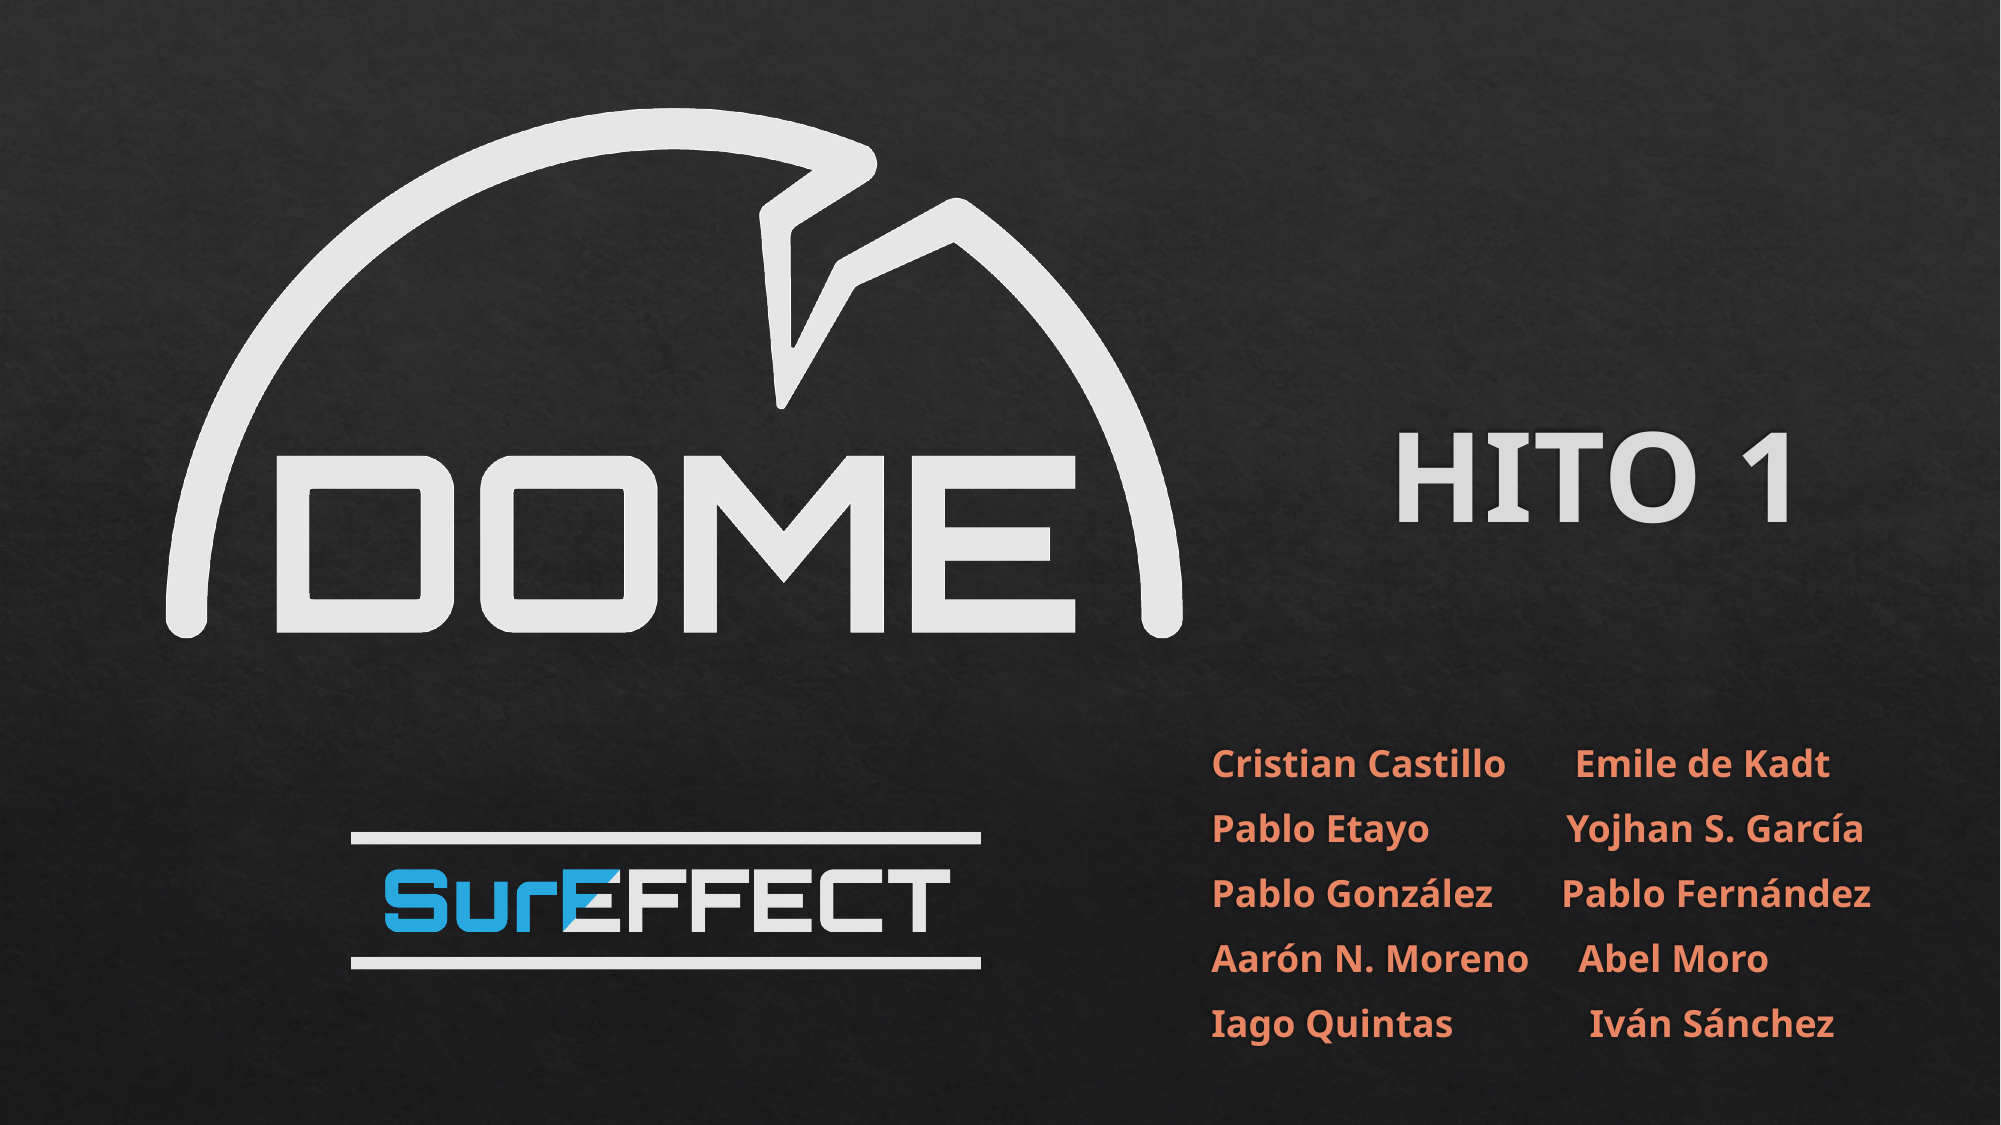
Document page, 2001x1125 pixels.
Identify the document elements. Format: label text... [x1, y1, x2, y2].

subtitle Cristian Castillo Emile de Kadt Pablo Etayo Yojhan S. García Pablo González Pablo Fernández Aarón N. Moreno Abel Moro Iago Quintas Iván Sánchez [1196, 732, 2000, 1112]
text_box HITO 1 [1245, 390, 1980, 563]
picture [110, 0, 1237, 1125]
